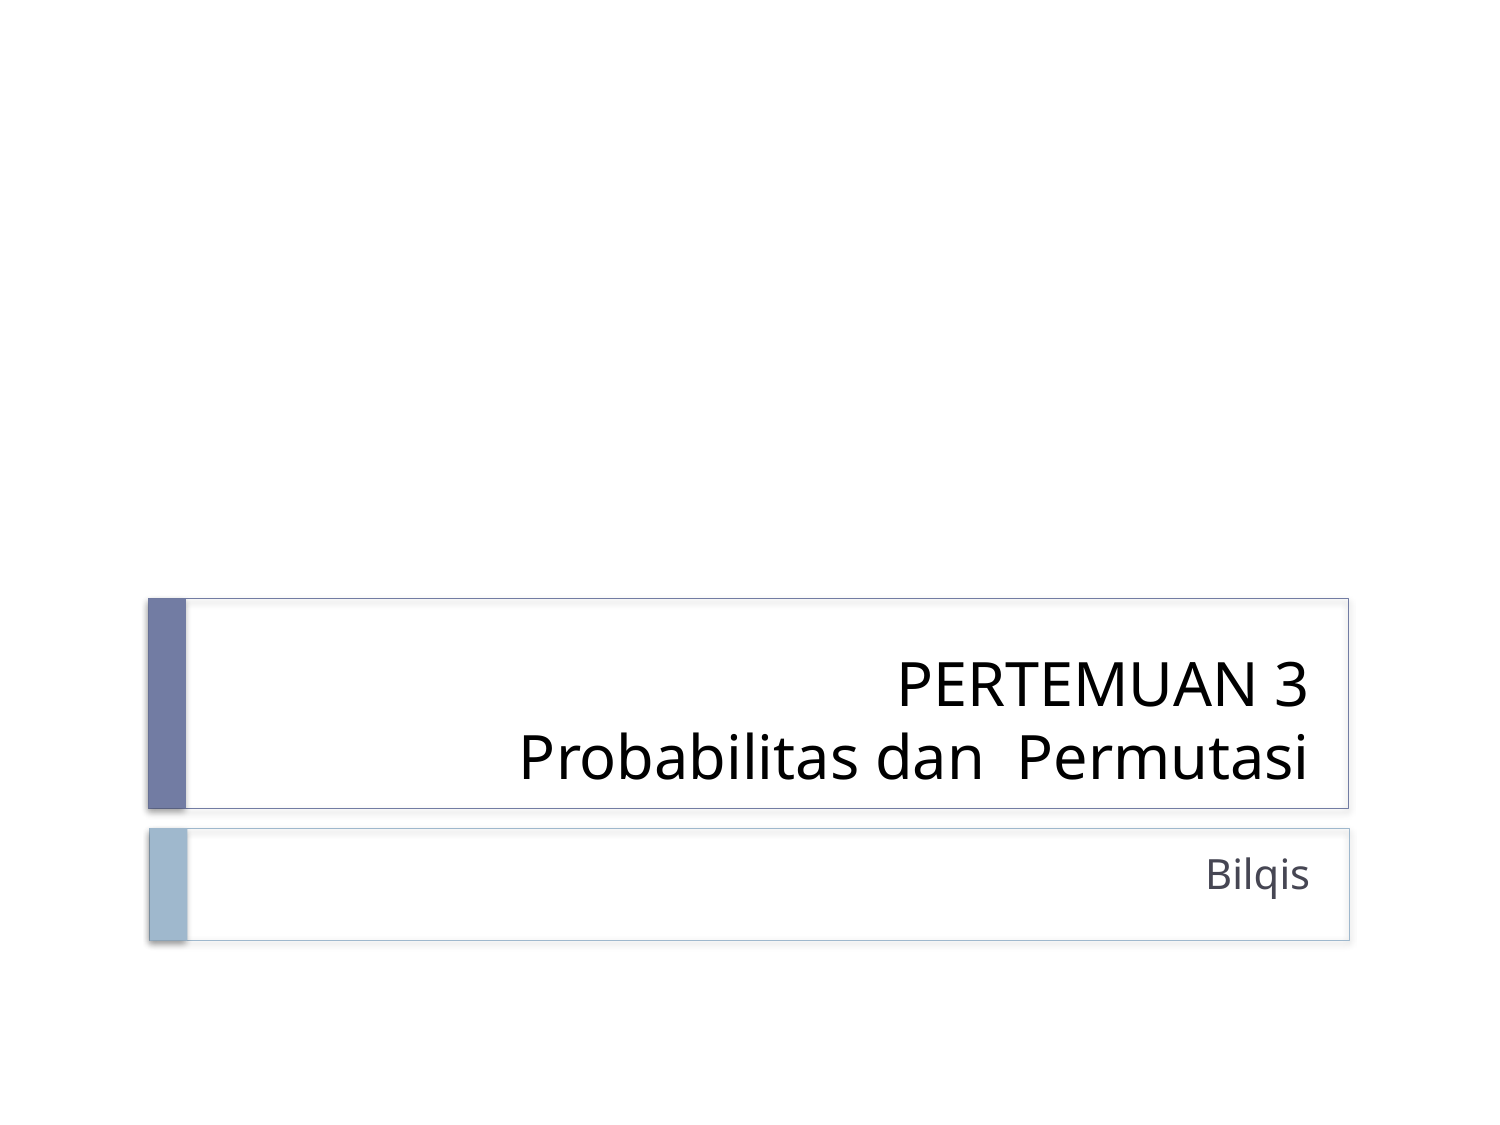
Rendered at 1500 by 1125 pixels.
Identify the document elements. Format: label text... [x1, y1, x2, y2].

title PERTEMUAN 3 Probabilitas dan Permutasi [200, 637, 1325, 800]
subtitle Bilqis [200, 840, 1325, 929]
